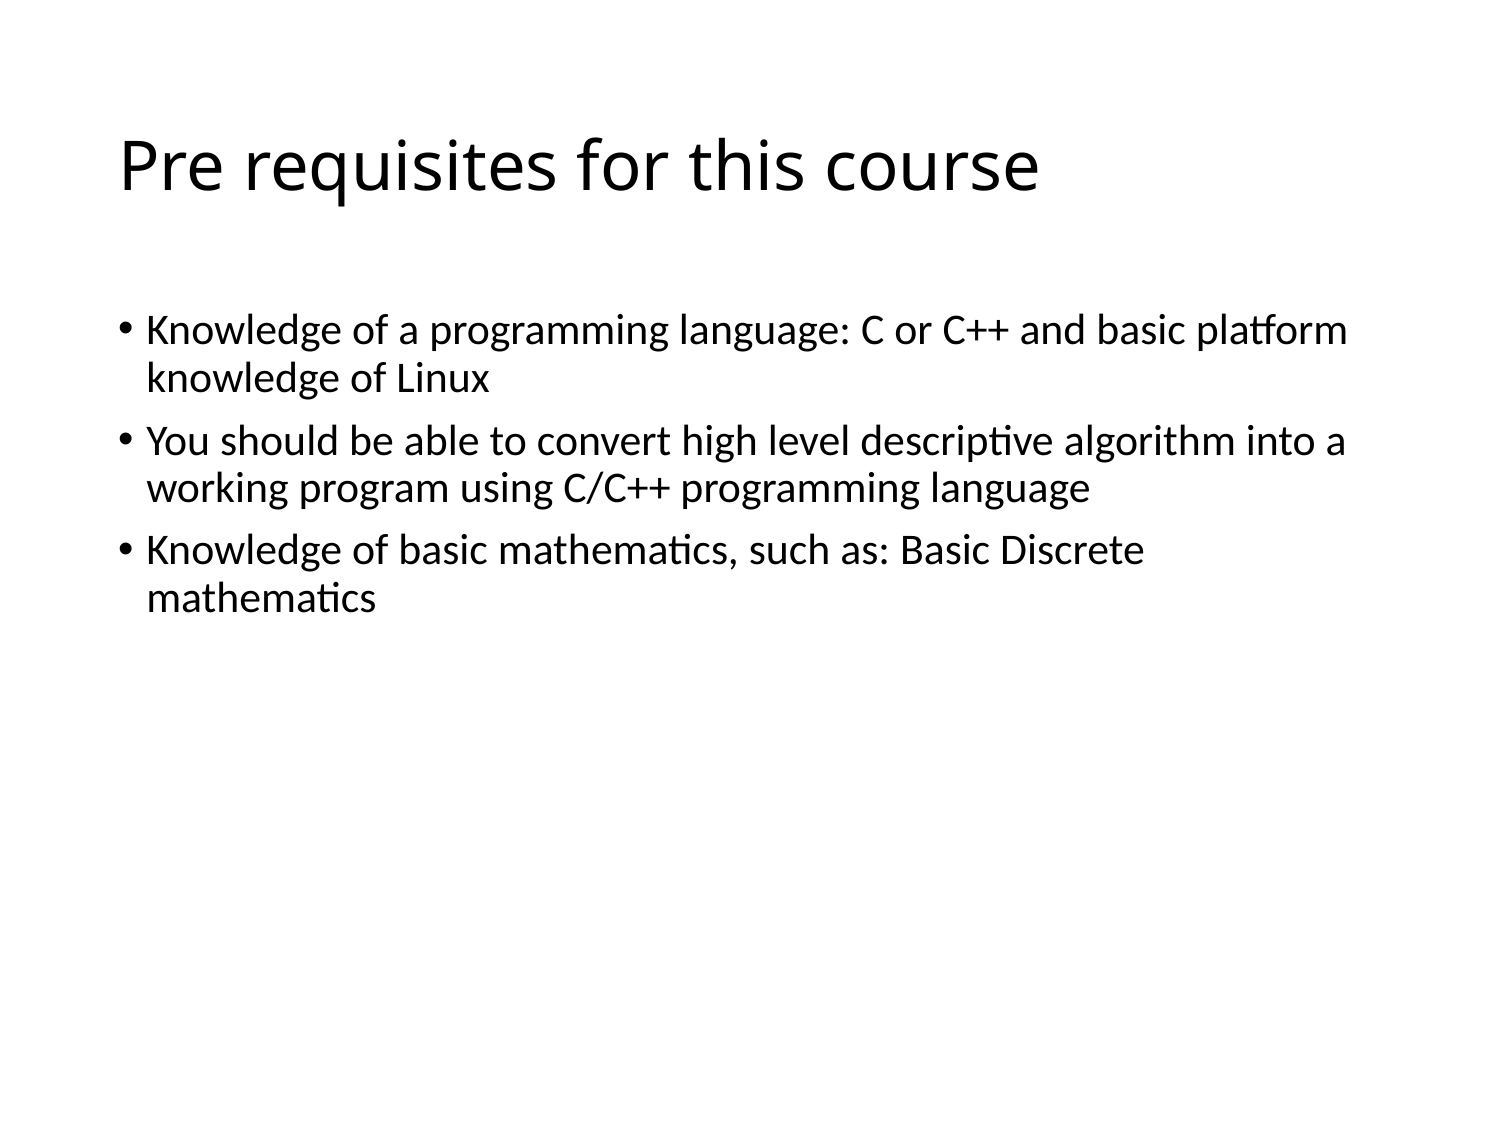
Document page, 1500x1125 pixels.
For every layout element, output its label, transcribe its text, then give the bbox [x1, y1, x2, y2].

list Knowledge of a programming language: C or C++ and basic platform knowledge of Linux You should be able to convert high level descriptive algorithm into a working program using C/C++ programming language Knowledge of basic mathematics, such as: Basic Discrete mathematics [103, 299, 1397, 1014]
title Pre requisites for this course [103, 59, 1397, 278]
